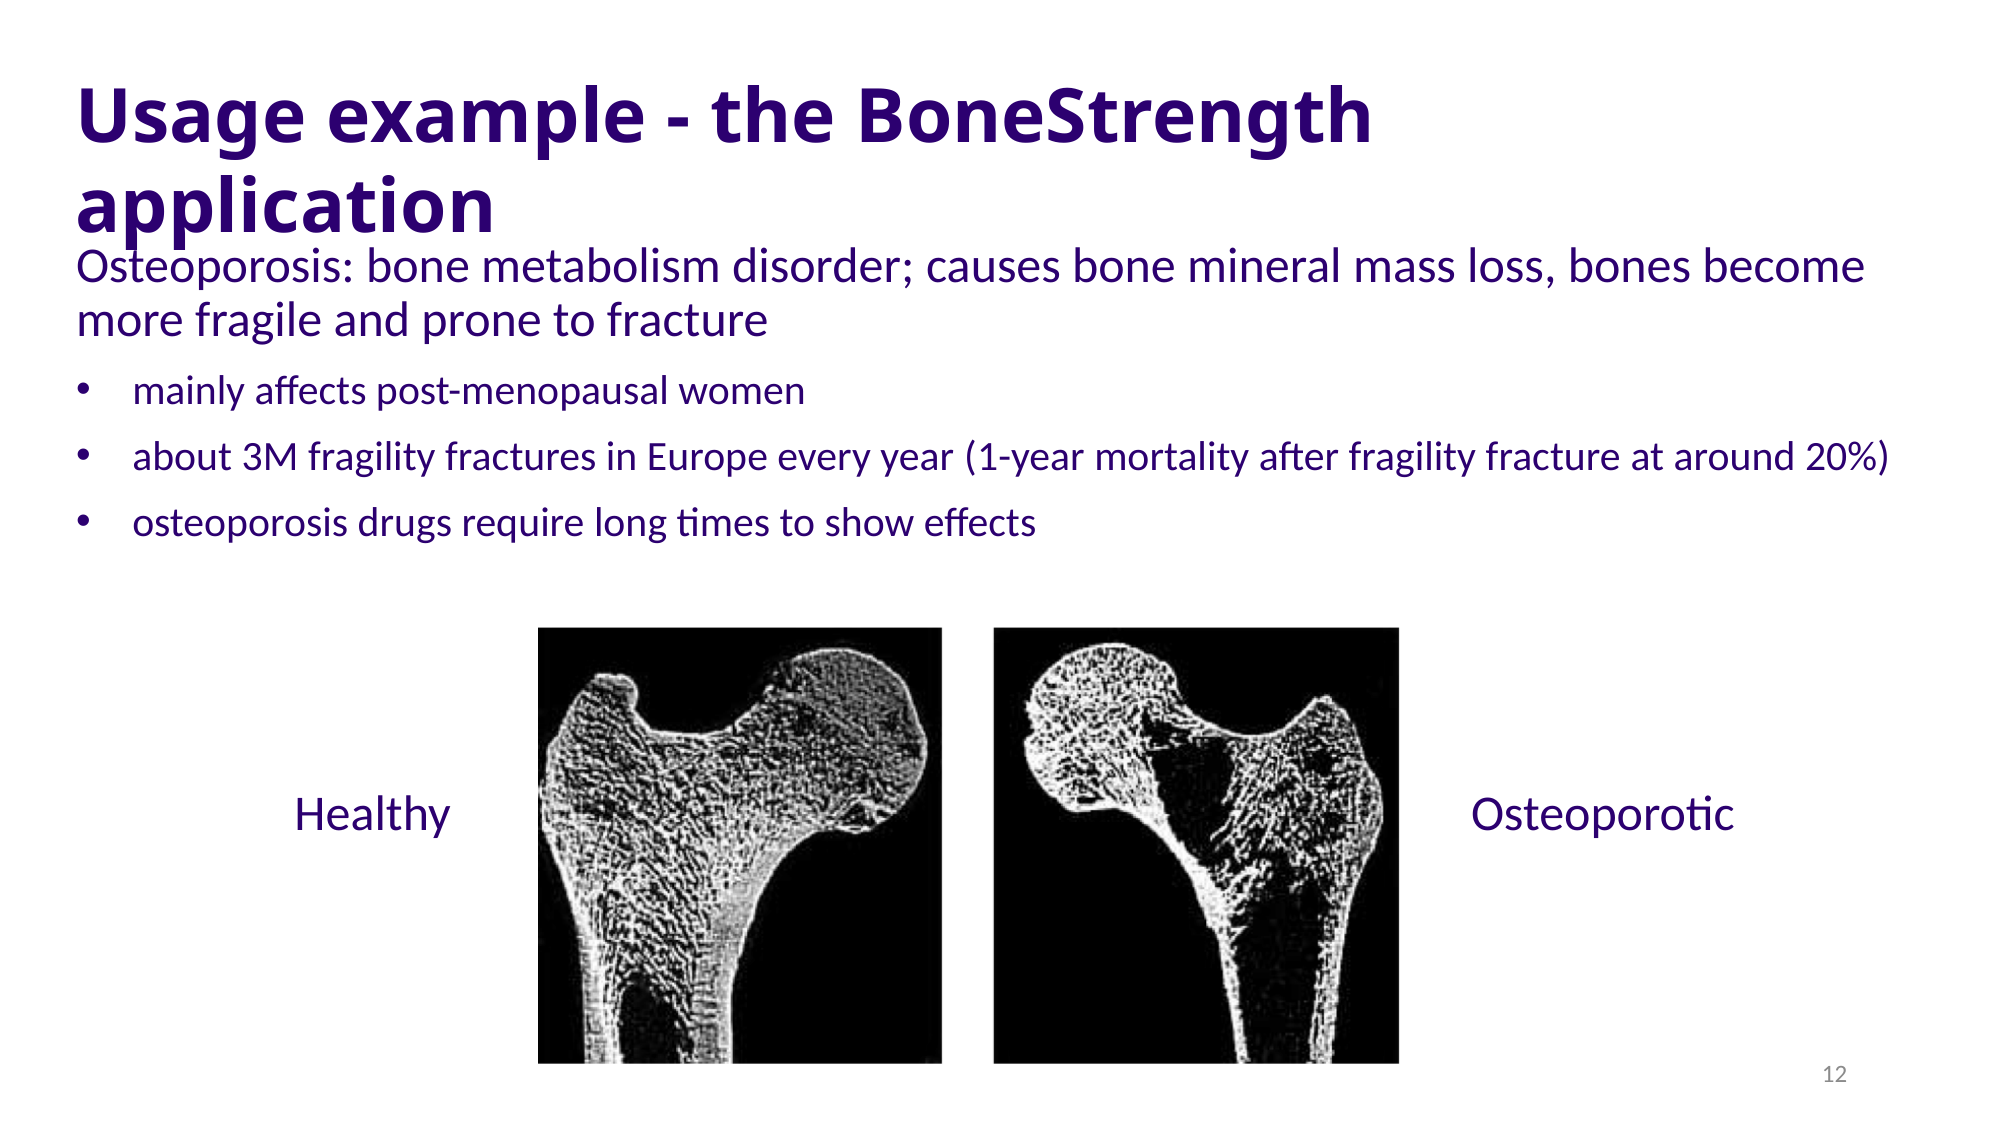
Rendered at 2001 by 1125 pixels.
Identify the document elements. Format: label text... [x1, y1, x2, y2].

text_box Osteoporotic [1456, 772, 1750, 848]
picture [538, 627, 1401, 1065]
text_box Healthy [279, 772, 466, 848]
text_box Osteoporosis: bone metabolism disorder; causes bone mineral mass loss, bones become more fragile and prone to fracture mainly affects post-menopausal women about 3M fragility fractures in Europe every year (1-year mortality after fragility fracture at around 20%) osteoporosis drugs require long times to show effects [60, 231, 1941, 946]
slide_number 12 [1412, 1042, 1863, 1103]
text_box Usage example - the BoneStrength application [60, 60, 1546, 231]
